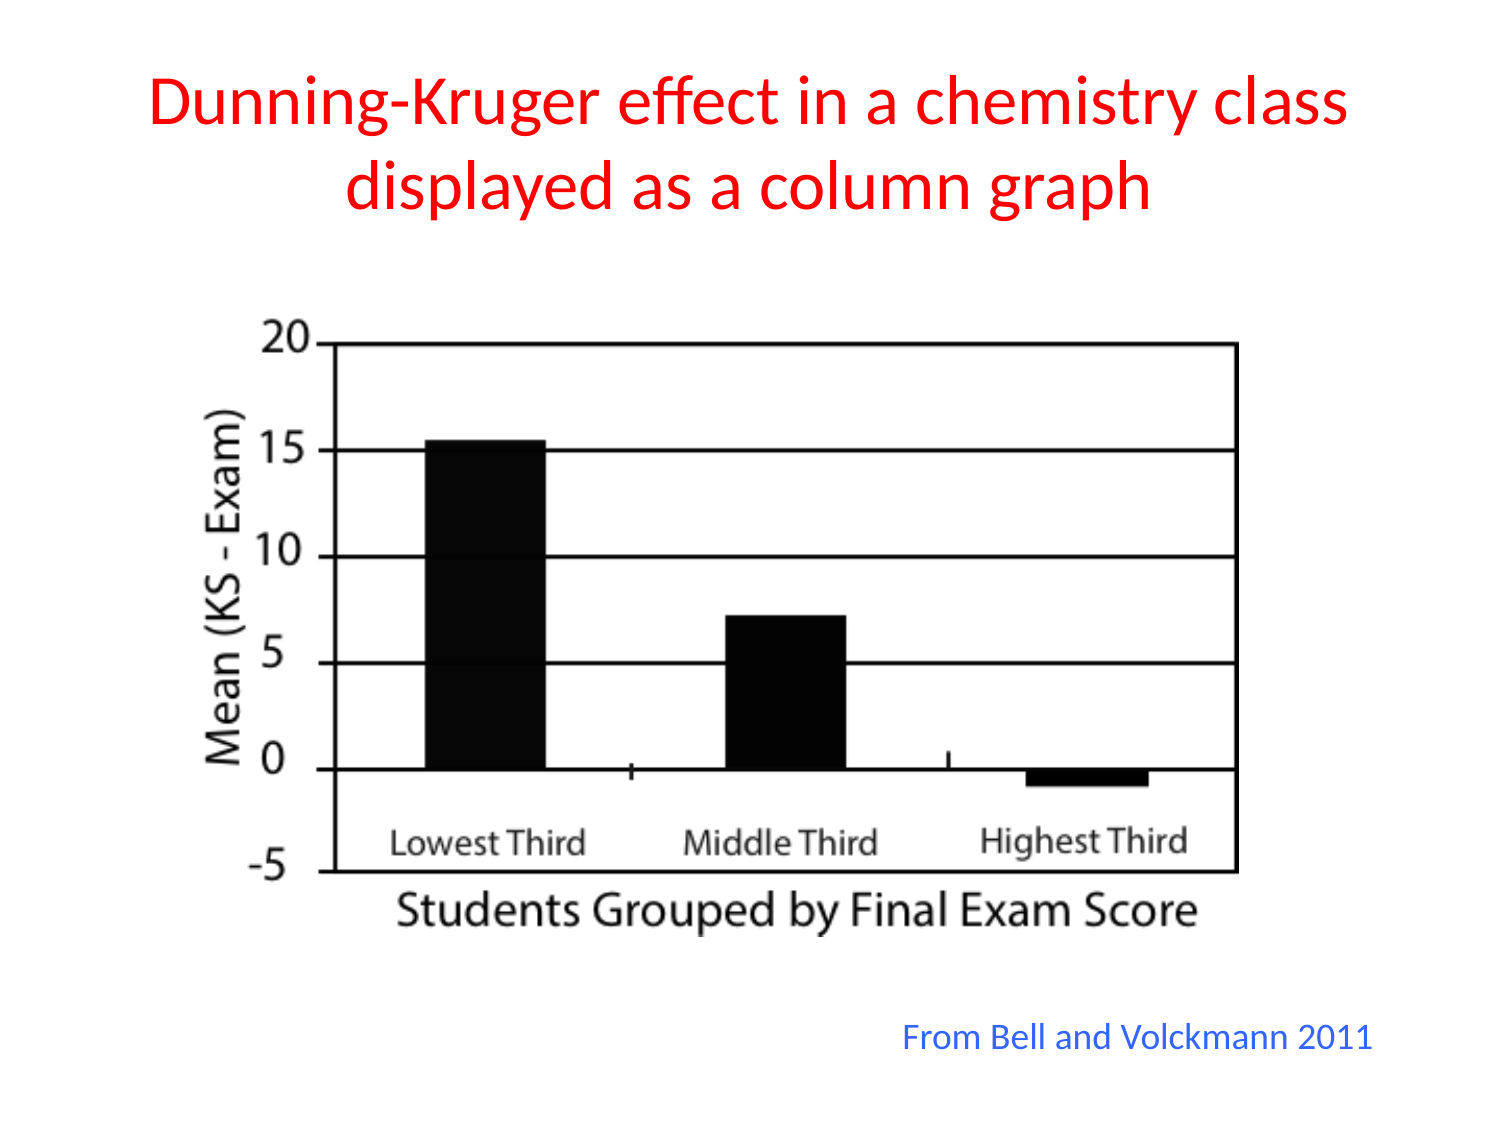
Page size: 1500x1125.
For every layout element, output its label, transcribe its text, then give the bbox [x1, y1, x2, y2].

picture [198, 309, 1239, 937]
title Dunning-Kruger effect in a chemistry class displayed as a column graph [75, 45, 1425, 233]
text_box From Bell and Volckmann 2011 [887, 1004, 1389, 1065]
